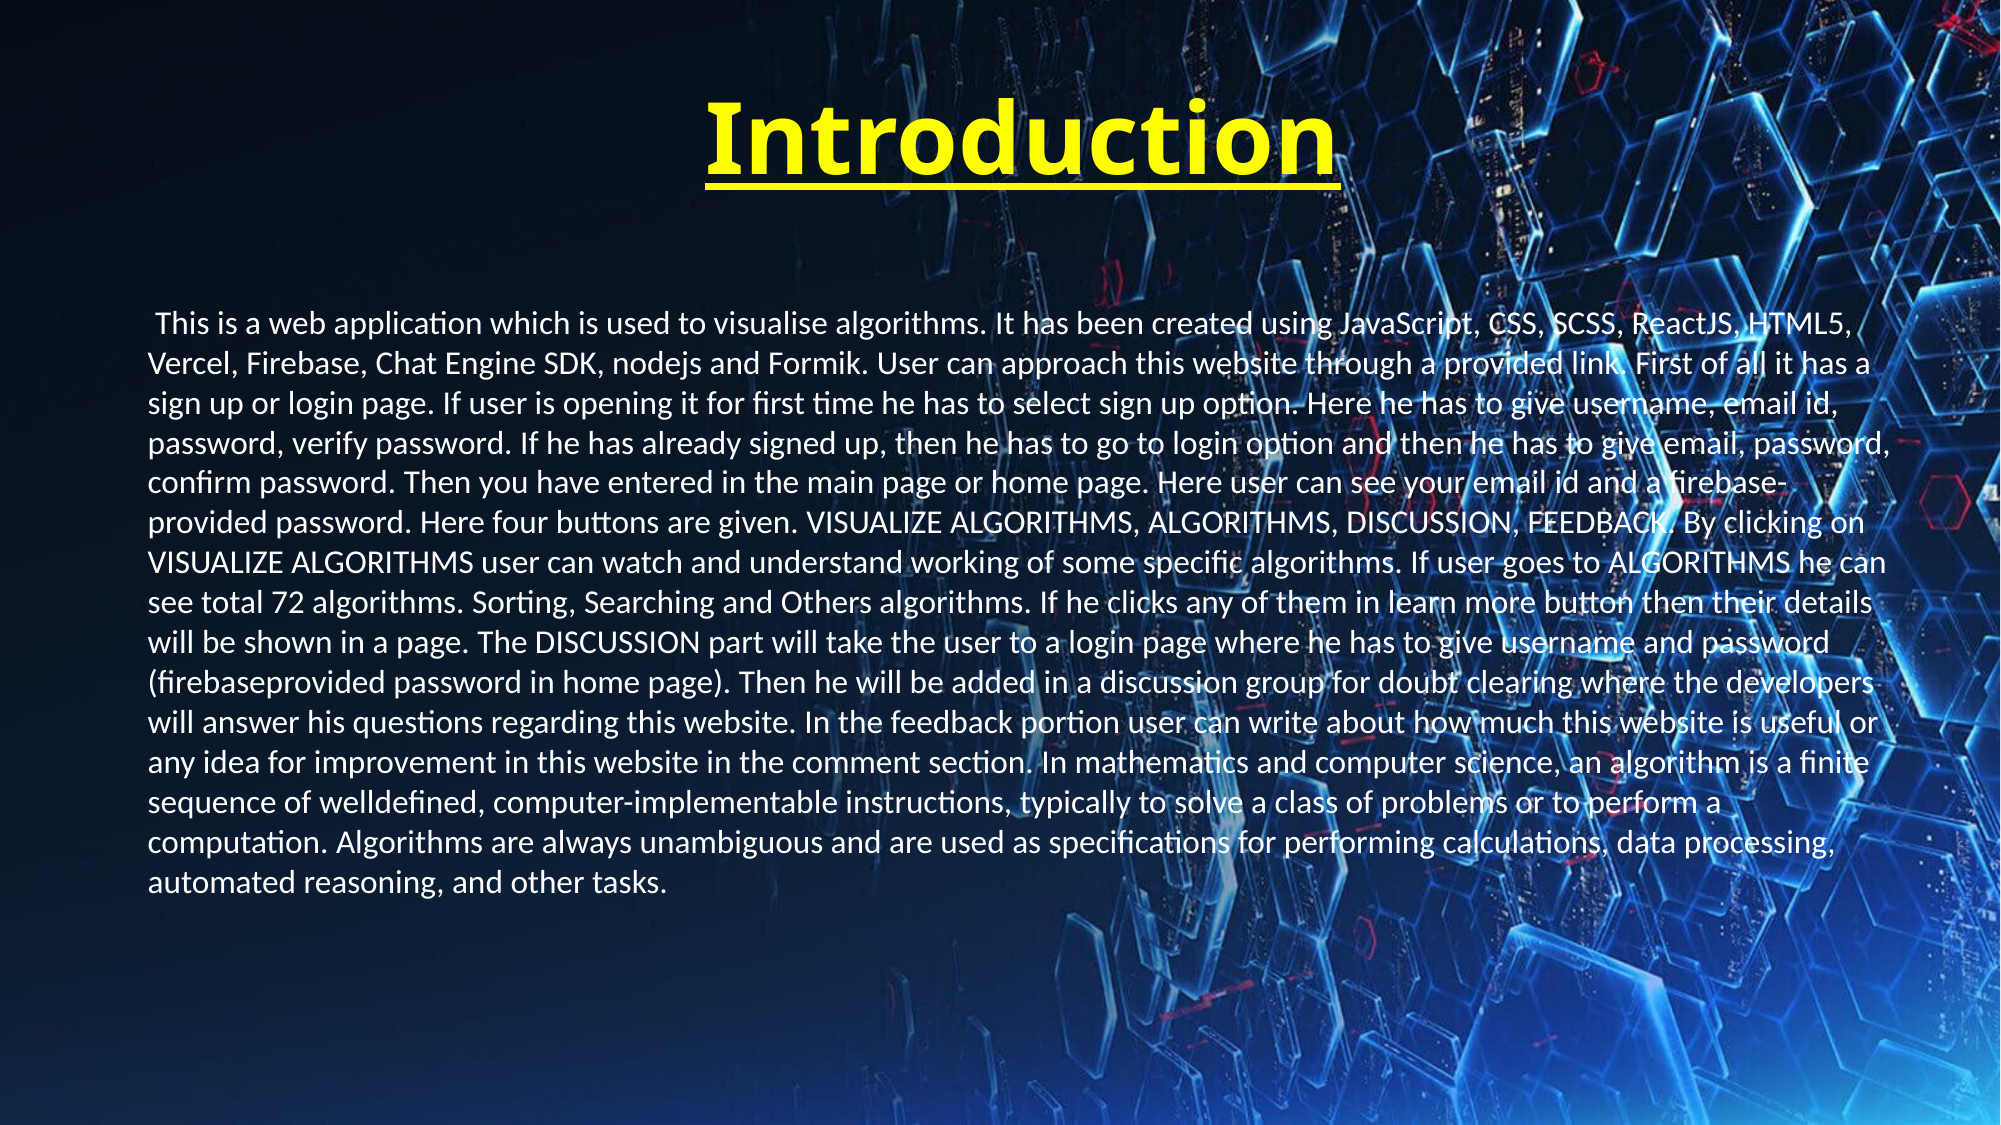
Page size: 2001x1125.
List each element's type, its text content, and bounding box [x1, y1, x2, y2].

picture [0, 0, 2001, 1125]
text_box This is a web application which is used to visualise algorithms. It has been created using JavaScript, CSS, SCSS, ReactJS, HTML5, Vercel, Firebase, Chat Engine SDK, nodejs and Formik. User can approach this website through a provided link. First of all it has a sign up or login page. If user is opening it for first time he has to select sign up option. Here he has to give username, email id, password, verify password. If he has already signed up, then he has to go to login option and then he has to give email, password, confirm password. Then you have entered in the main page or home page. Here user can see your email id and a firebase-provided password. Here four buttons are given. VISUALIZE ALGORITHMS, ALGORITHMS, DISCUSSION, FEEDBACK. By clicking on VISUALIZE ALGORITHMS user can watch and understand working of some specific algorithms. If user goes to ALGORITHMS he can see total 72 algorithms. Sorting, Searching and Others algorithms. If he clicks any of them in learn more button then their details will be shown in a page. The DISCUSSION part will take the user to a login page where he has to give username and password (firebaseprovided password in home page). Then he will be added in a discussion group for doubt clearing where the developers will answer his questions regarding this website. In the feedback portion user can write about how much this website is useful or any idea for improvement in this website in the comment section. In mathematics and computer science, an algorithm is a finite sequence of welldefined, computer-implementable instructions, typically to solve a class of problems or to perform a computation. Algorithms are always unambiguous and are used as specifications for performing calculations, data processing, automated reasoning, and other tasks. [132, 293, 1914, 908]
text_box Introduction [690, 67, 1357, 203]
